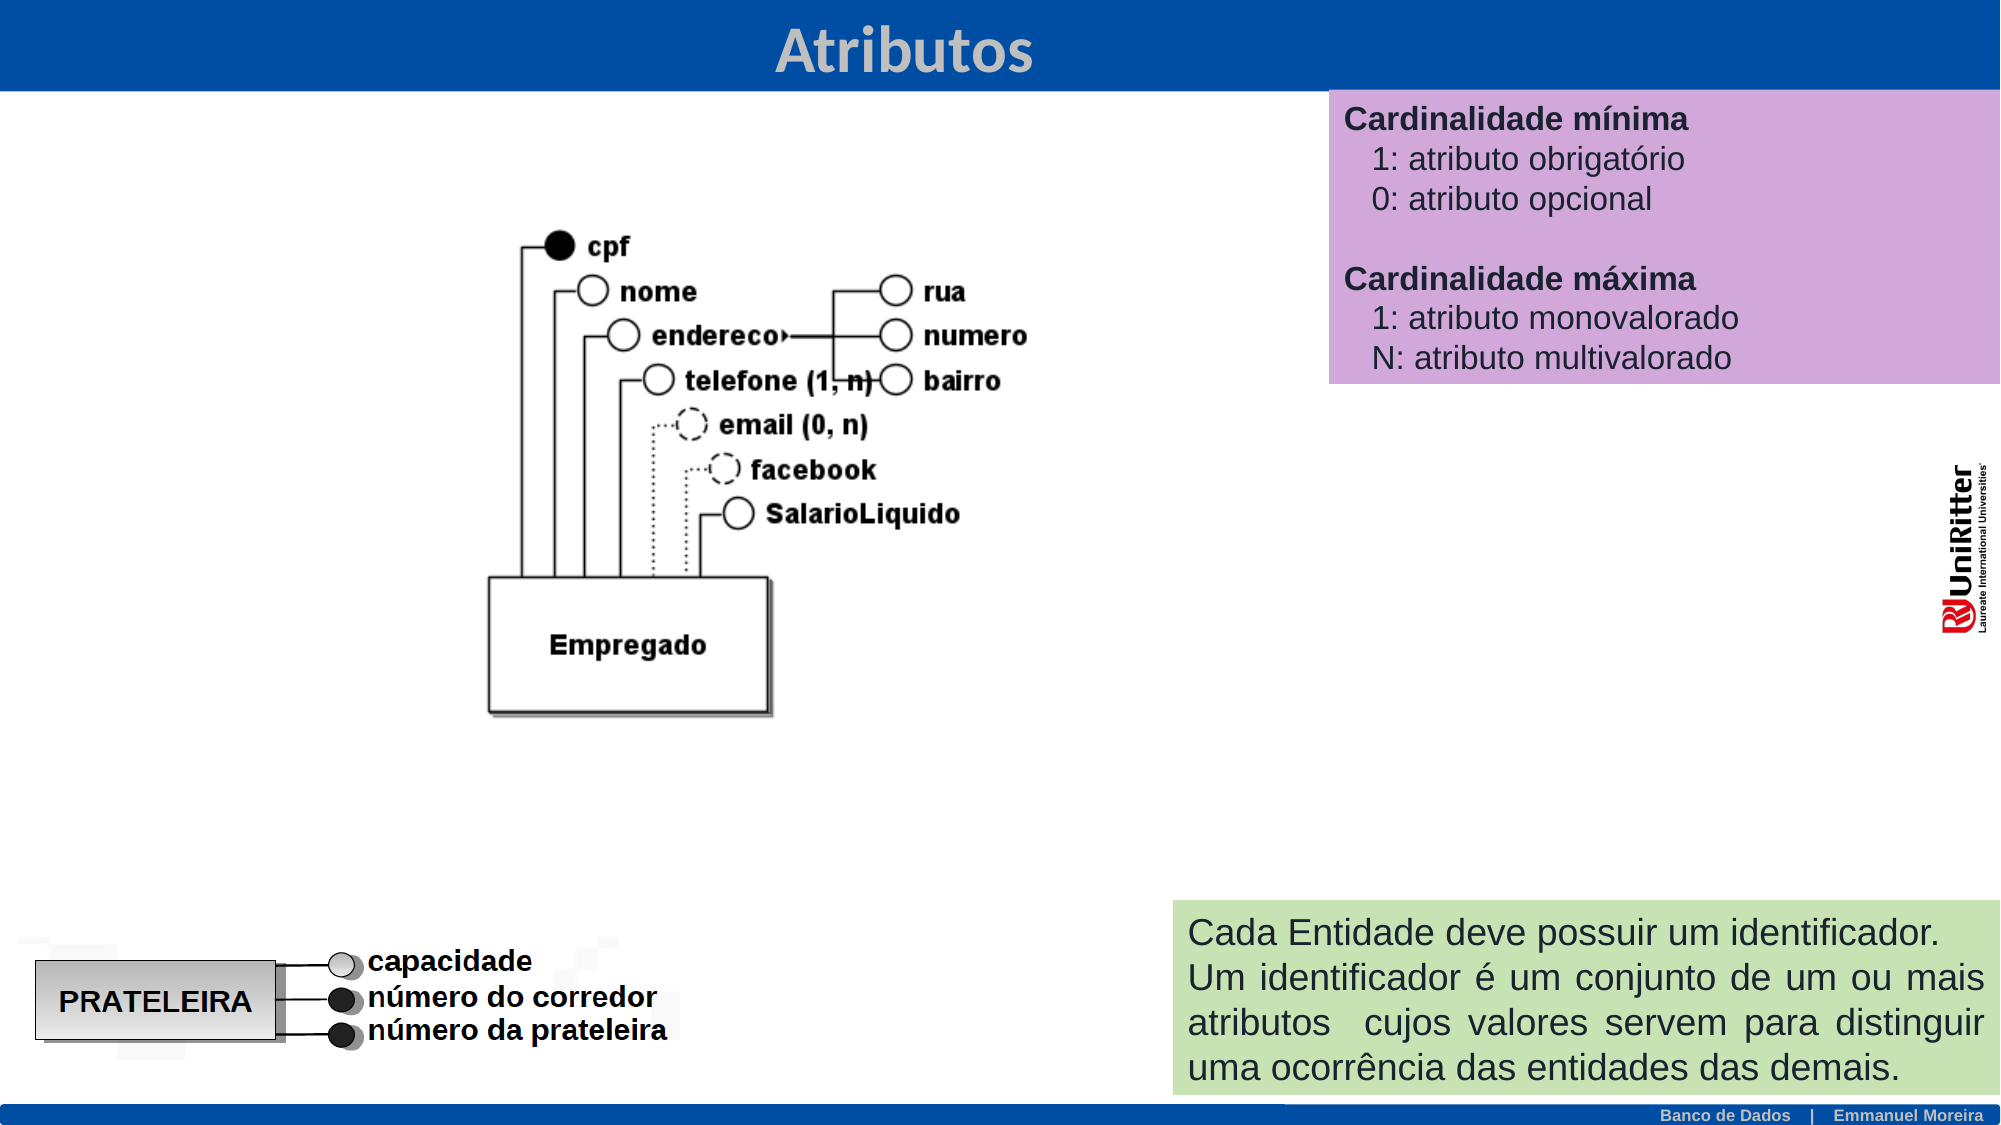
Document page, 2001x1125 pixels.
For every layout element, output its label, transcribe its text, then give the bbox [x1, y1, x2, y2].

picture [1932, 457, 2000, 644]
picture [18, 937, 680, 1060]
picture [440, 211, 1038, 730]
text_box Atributos [760, 0, 1473, 93]
text_box Cardinalidade mínima 1: atributo obrigatório 0: atributo opcional Cardinalidade máxima 1: atributo monovalorado N: atributo multivalorado [1329, 89, 2000, 384]
text_box Cada Entidade deve possuir um identificador. Um identificador é um conjunto de um ou mais atributos cujos valores servem para distinguir uma ocorrência das entidades das demais. [1172, 900, 2000, 1095]
